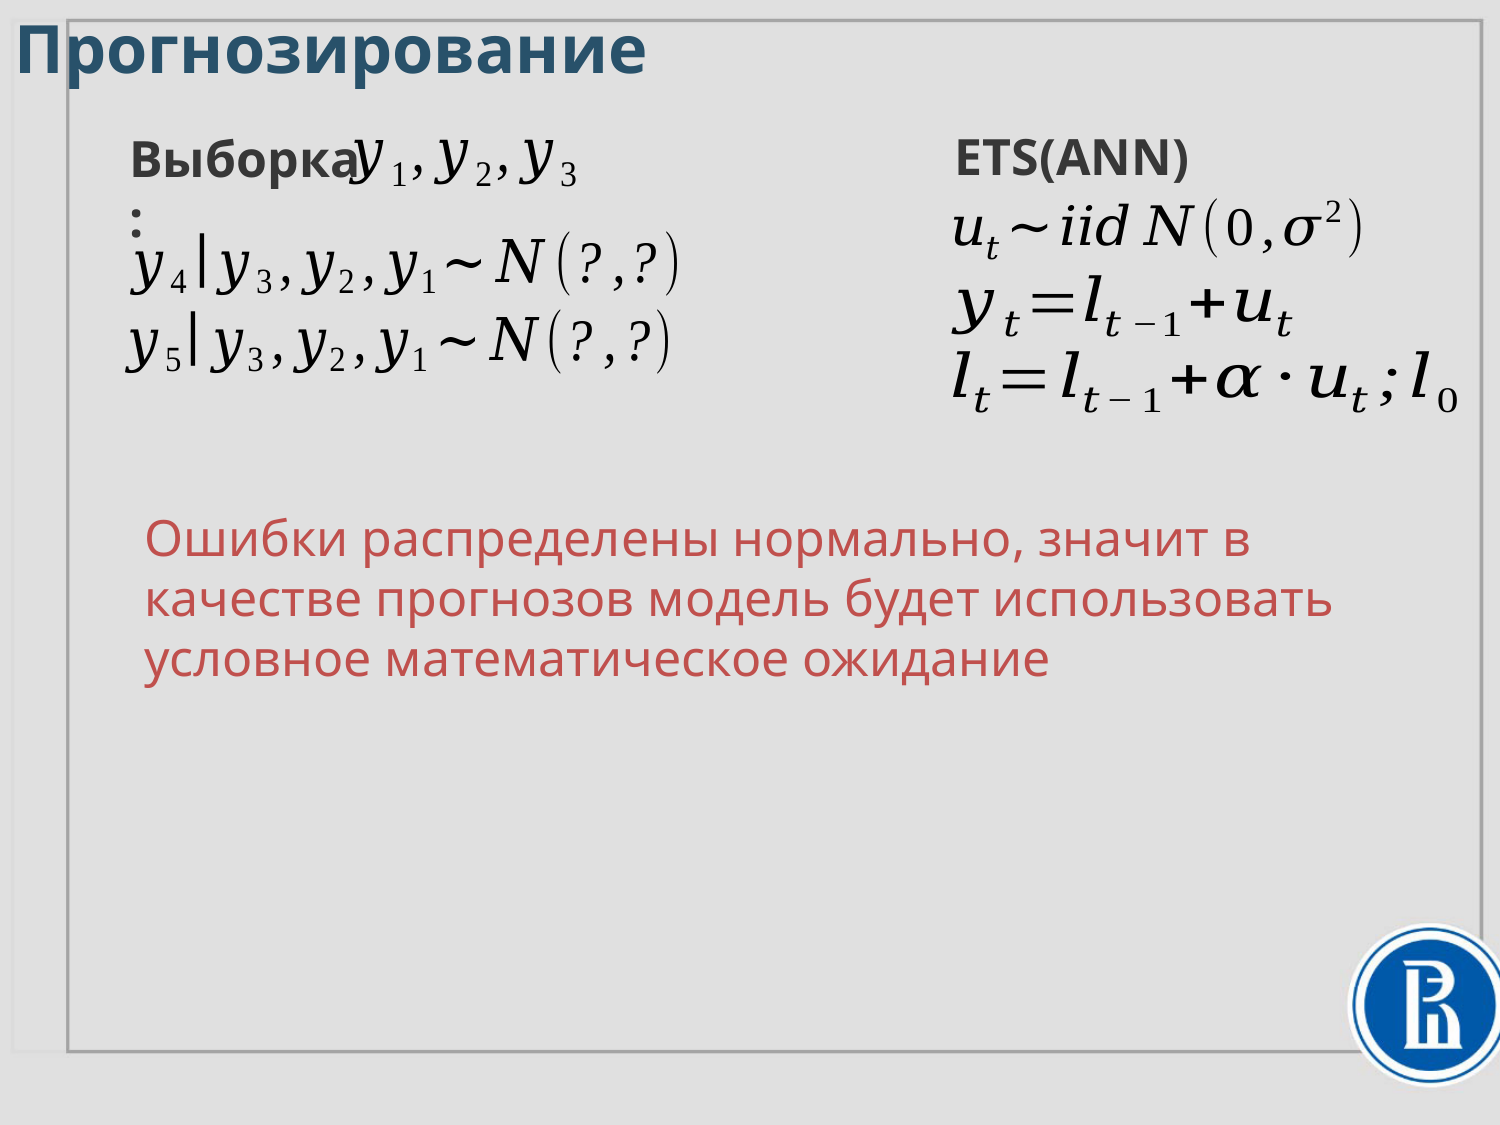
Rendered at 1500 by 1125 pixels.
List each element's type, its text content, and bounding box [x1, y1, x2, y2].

text_box Выборка: [129, 127, 372, 196]
text_box Ошибки распределены нормально, значит в качестве прогнозов модель будет использовать условное математическое ожидание [129, 498, 1424, 694]
text_box Прогнозирование [0, 0, 1500, 96]
picture [0, 96, 1500, 1125]
text_box ETS(ANN) [940, 118, 1218, 194]
